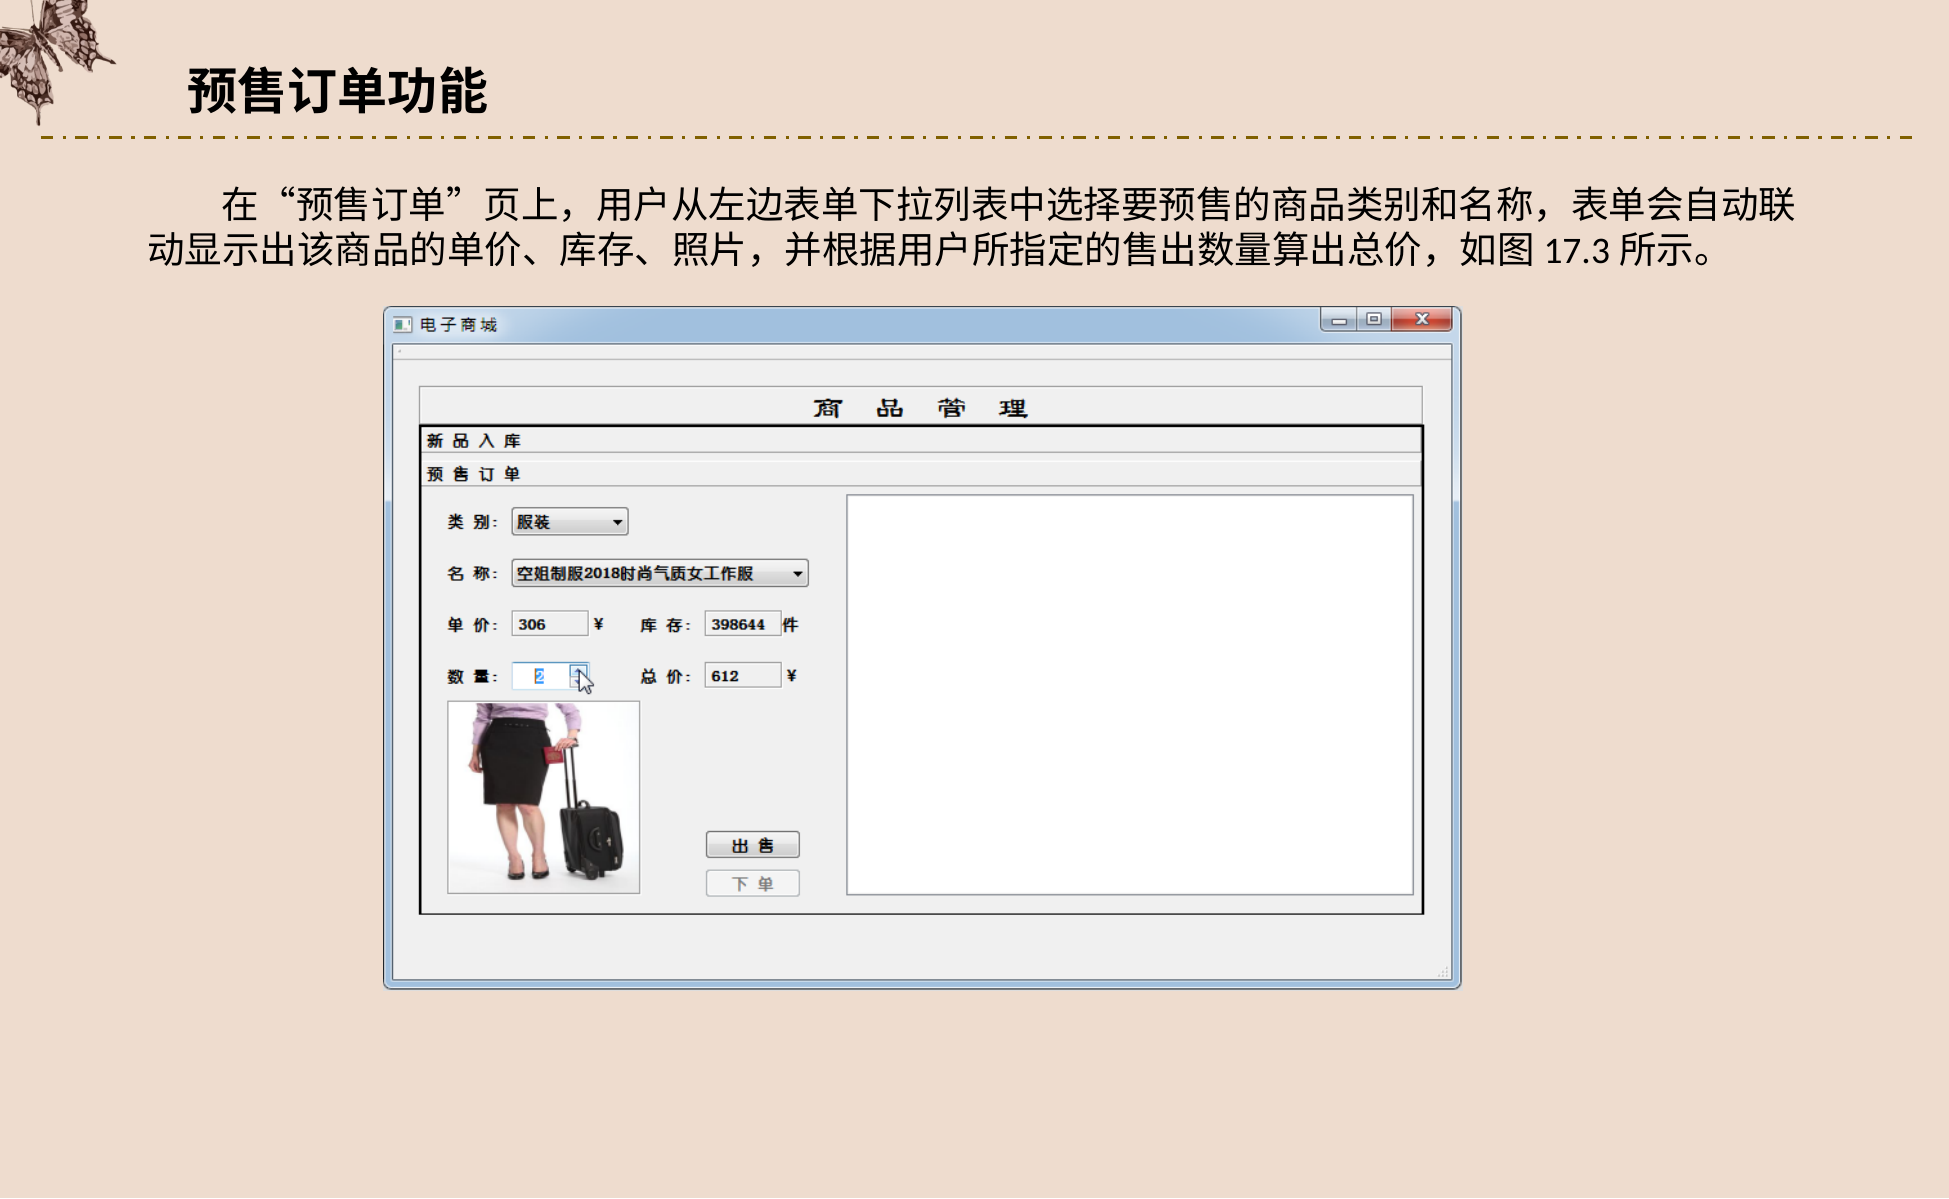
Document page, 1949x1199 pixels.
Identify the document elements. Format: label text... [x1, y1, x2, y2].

text_box 在“预售订单”页上，用户从左边表单下拉列表中选择要预售的商品类别和名称，表单会自动联动显示出该商品的单价、库存、照片，并根据用户所指定的售出数量算出总价，如图17.3所示。 [132, 173, 1834, 279]
picture [0, 0, 142, 138]
text_box 预售订单功能 [173, 51, 503, 127]
picture [383, 306, 1463, 991]
